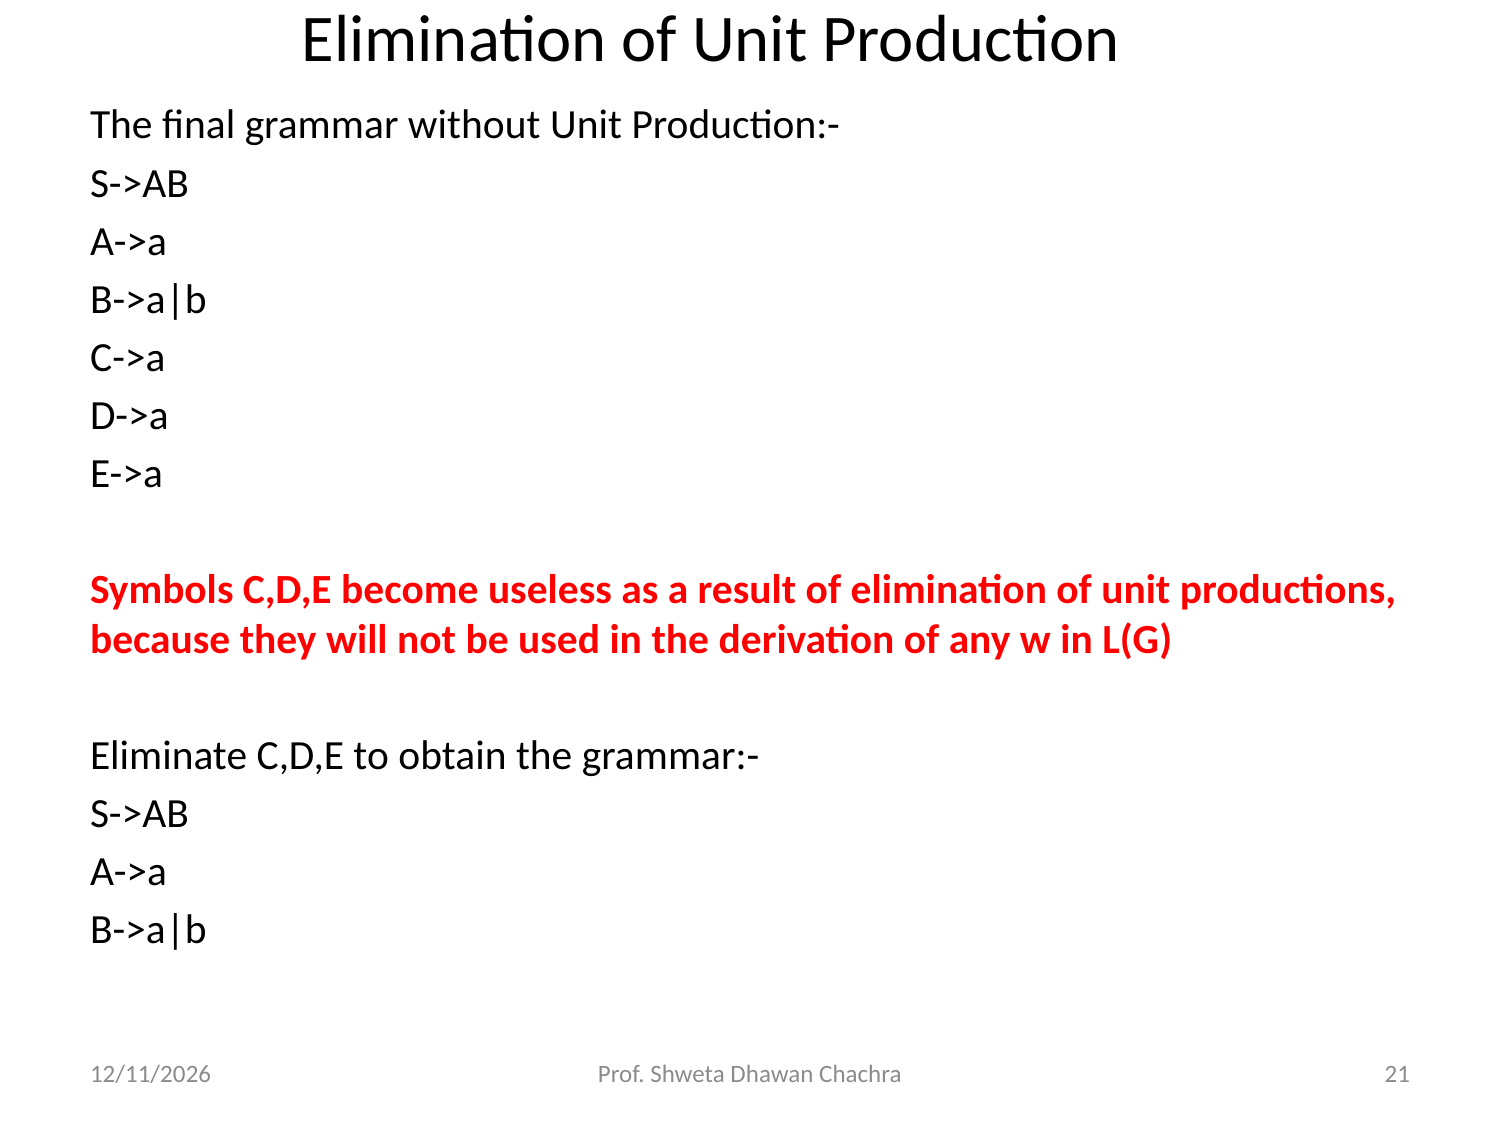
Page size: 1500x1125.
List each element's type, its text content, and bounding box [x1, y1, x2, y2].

slide_number 21 [1074, 1042, 1425, 1103]
title Elimination of Unit Production [76, 0, 1427, 69]
list The final grammar without Unit Production:- S->AB A->a B->a|b C->a D->a E->a Symbols C,D,E become useless as a result of elimination of unit productions, because they will not be used in the derivation of any w in L(G) Eliminate C,D,E to obtain the grammar:- S->AB A->a B->a|b [75, 90, 1425, 1005]
footer Prof. Shweta Dhawan Chachra [512, 1042, 988, 1103]
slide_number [75, 1042, 425, 1103]
